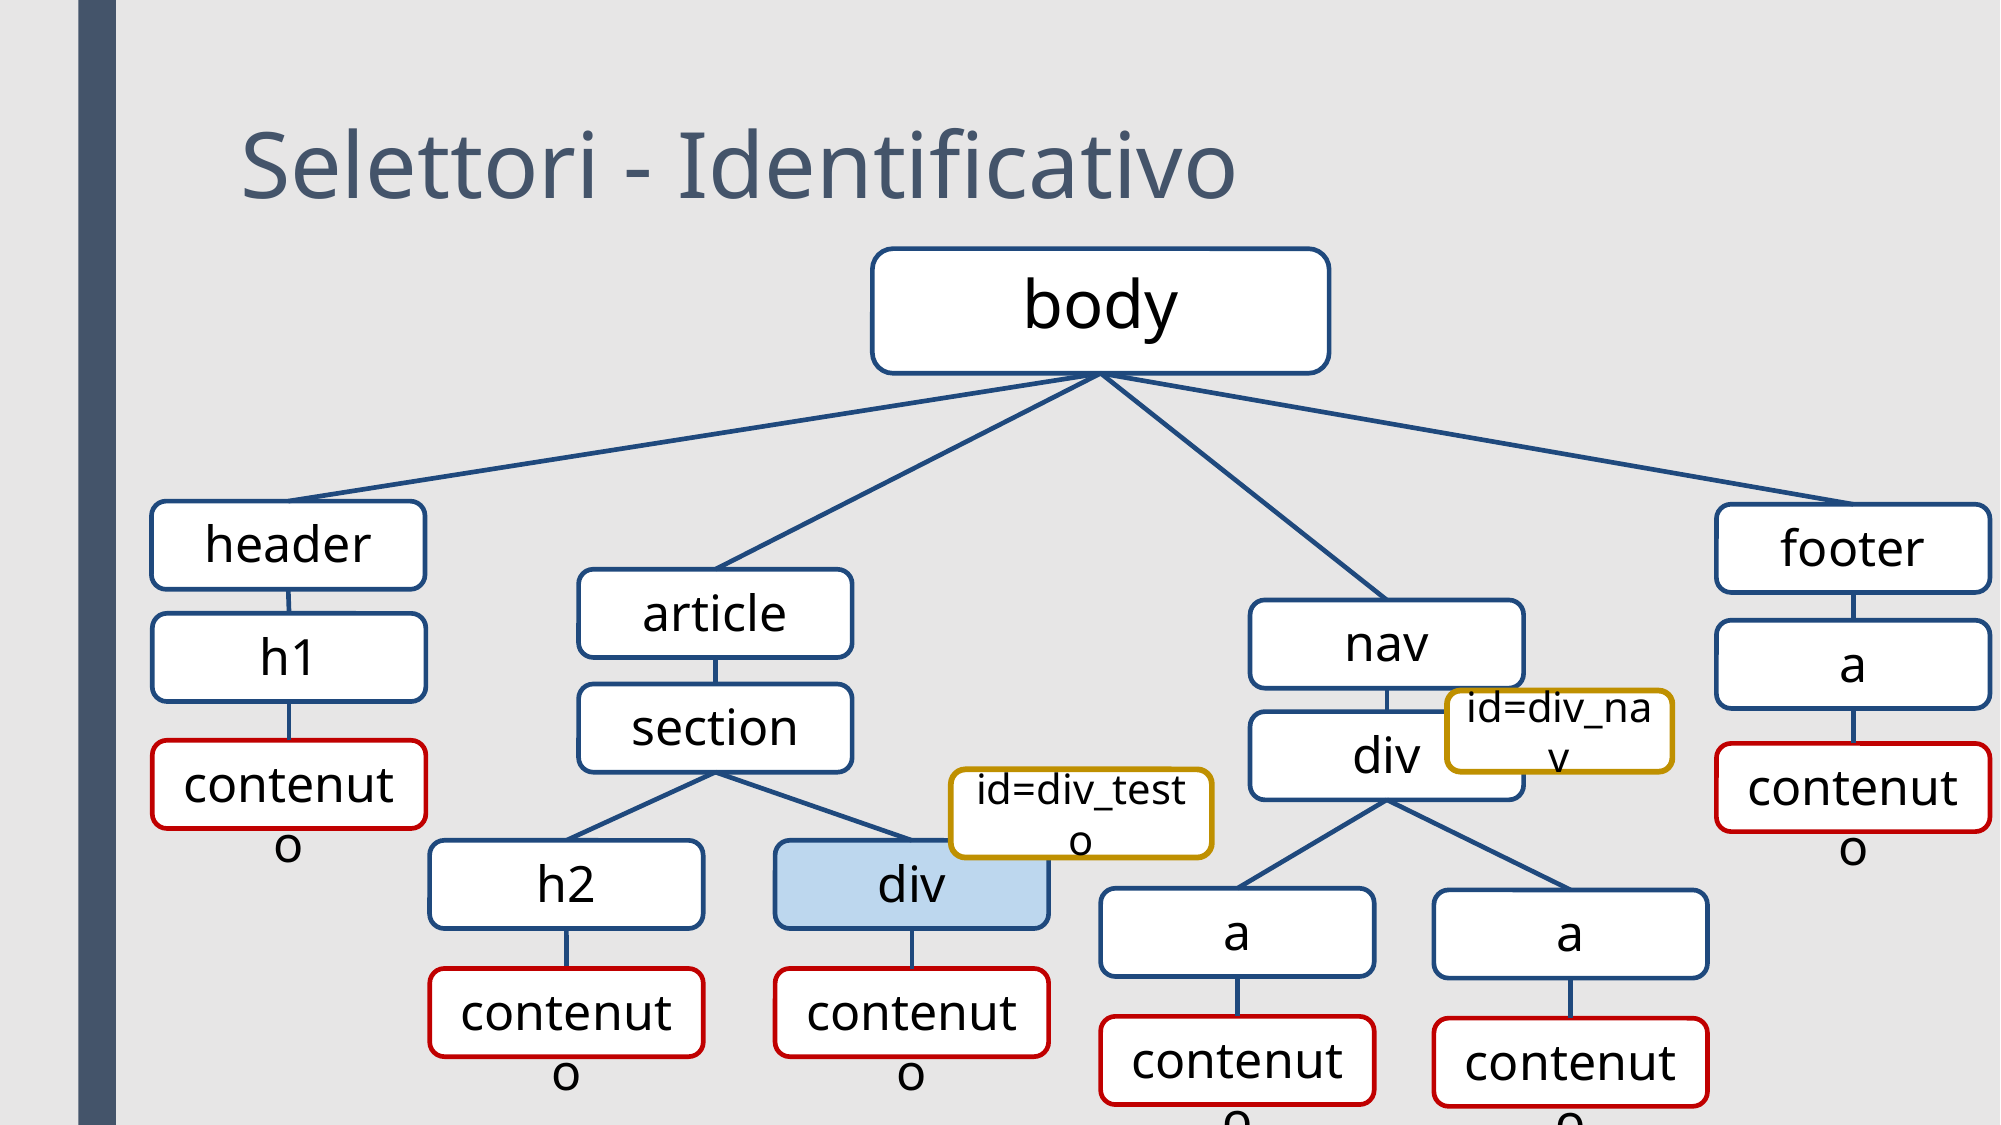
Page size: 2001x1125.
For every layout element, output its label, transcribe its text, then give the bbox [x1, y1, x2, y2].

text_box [1100, 373, 1854, 505]
text_box nav [1247, 597, 1527, 692]
text_box body [869, 245, 1333, 373]
text_box header [148, 498, 428, 593]
text_box section [575, 681, 856, 772]
text_box a [1097, 885, 1378, 980]
text_box contenuto [1713, 740, 1993, 835]
text_box contenuto [1097, 1013, 1378, 1108]
text_box h2 [426, 837, 707, 932]
text_box id=div_testo [947, 766, 1215, 861]
text_box id=div_nav [1444, 687, 1676, 775]
title Selettori - Identificativo [225, 112, 1800, 357]
text_box h1 [149, 610, 429, 705]
text_box contenuto [426, 965, 707, 1060]
text_box div [1247, 708, 1527, 799]
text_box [715, 772, 912, 841]
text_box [566, 772, 715, 841]
text_box contenuto [149, 737, 429, 832]
text_box a [1713, 617, 1993, 712]
text_box footer [1713, 501, 1993, 596]
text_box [715, 373, 1100, 570]
text_box contenuto [1430, 1015, 1711, 1110]
text_box article [575, 566, 856, 661]
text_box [1100, 505, 1387, 600]
text_box a [1430, 887, 1711, 981]
text_box contenuto [772, 965, 1052, 1060]
text_box div [772, 837, 1052, 932]
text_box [1386, 799, 1571, 890]
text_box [288, 373, 715, 502]
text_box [1237, 799, 1386, 889]
